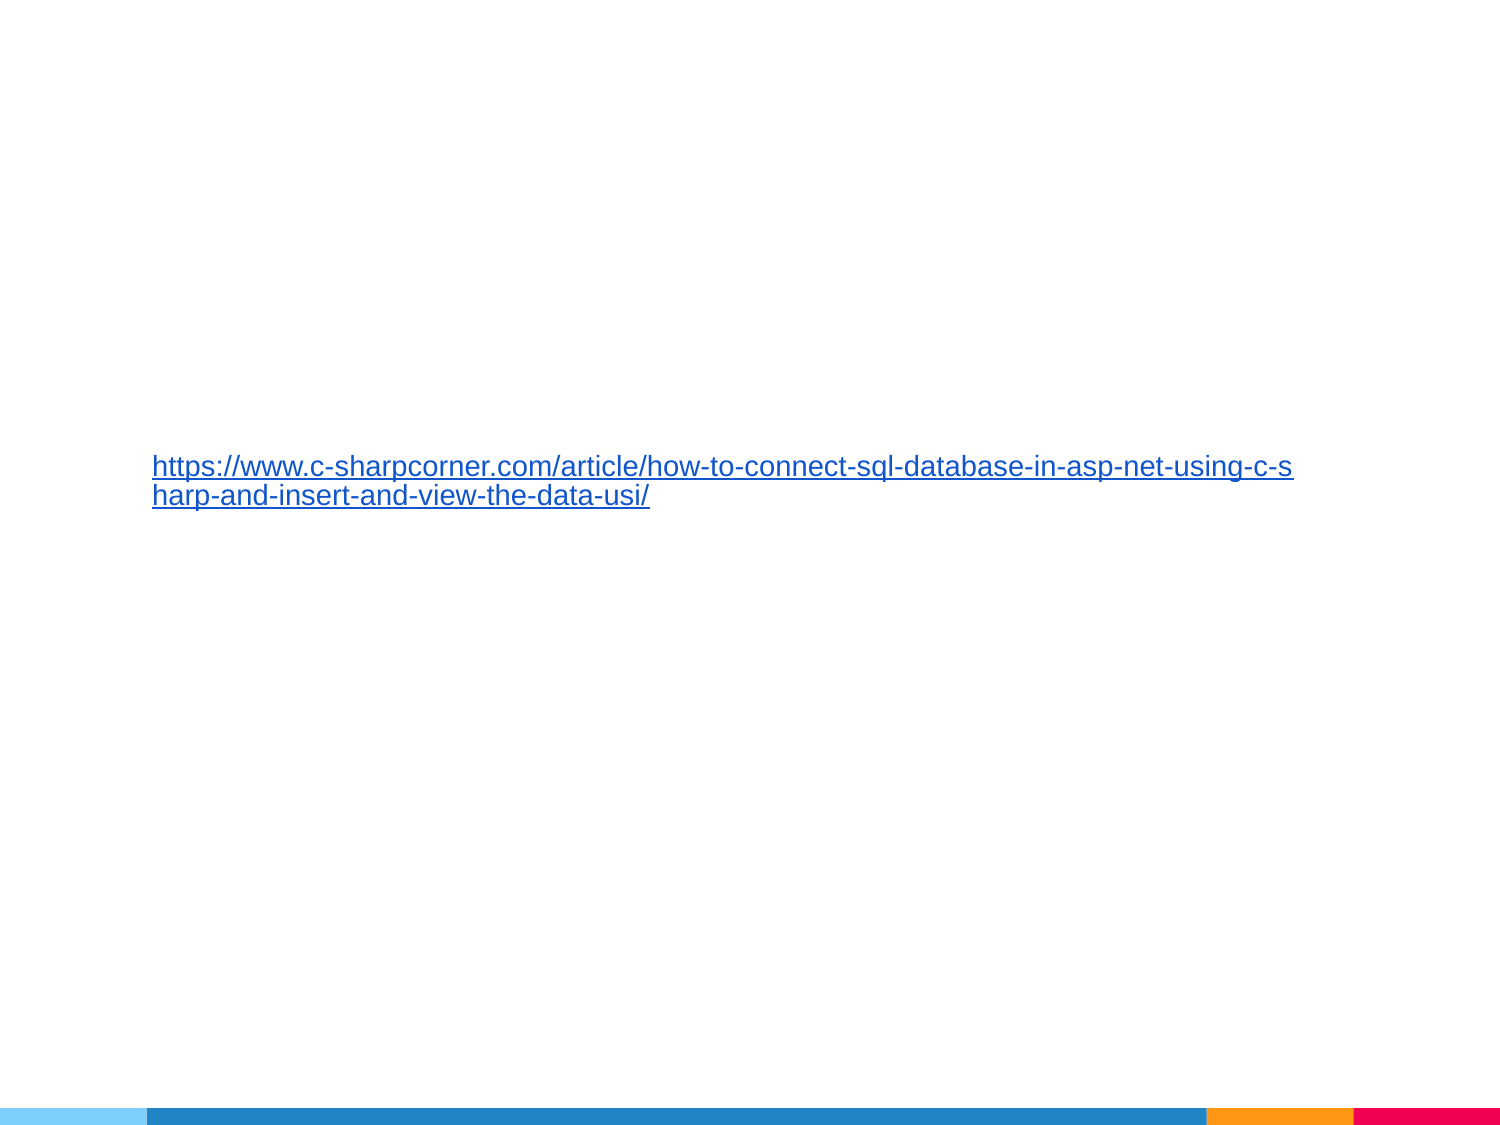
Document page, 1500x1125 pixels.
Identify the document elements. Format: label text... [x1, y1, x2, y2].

text_box https://www.c-sharpcorner.com/article/how-to-connect-sql-database-in-asp-net-using-c-sharp-and-insert-and-view-the-data-usi/ [137, 439, 1325, 525]
